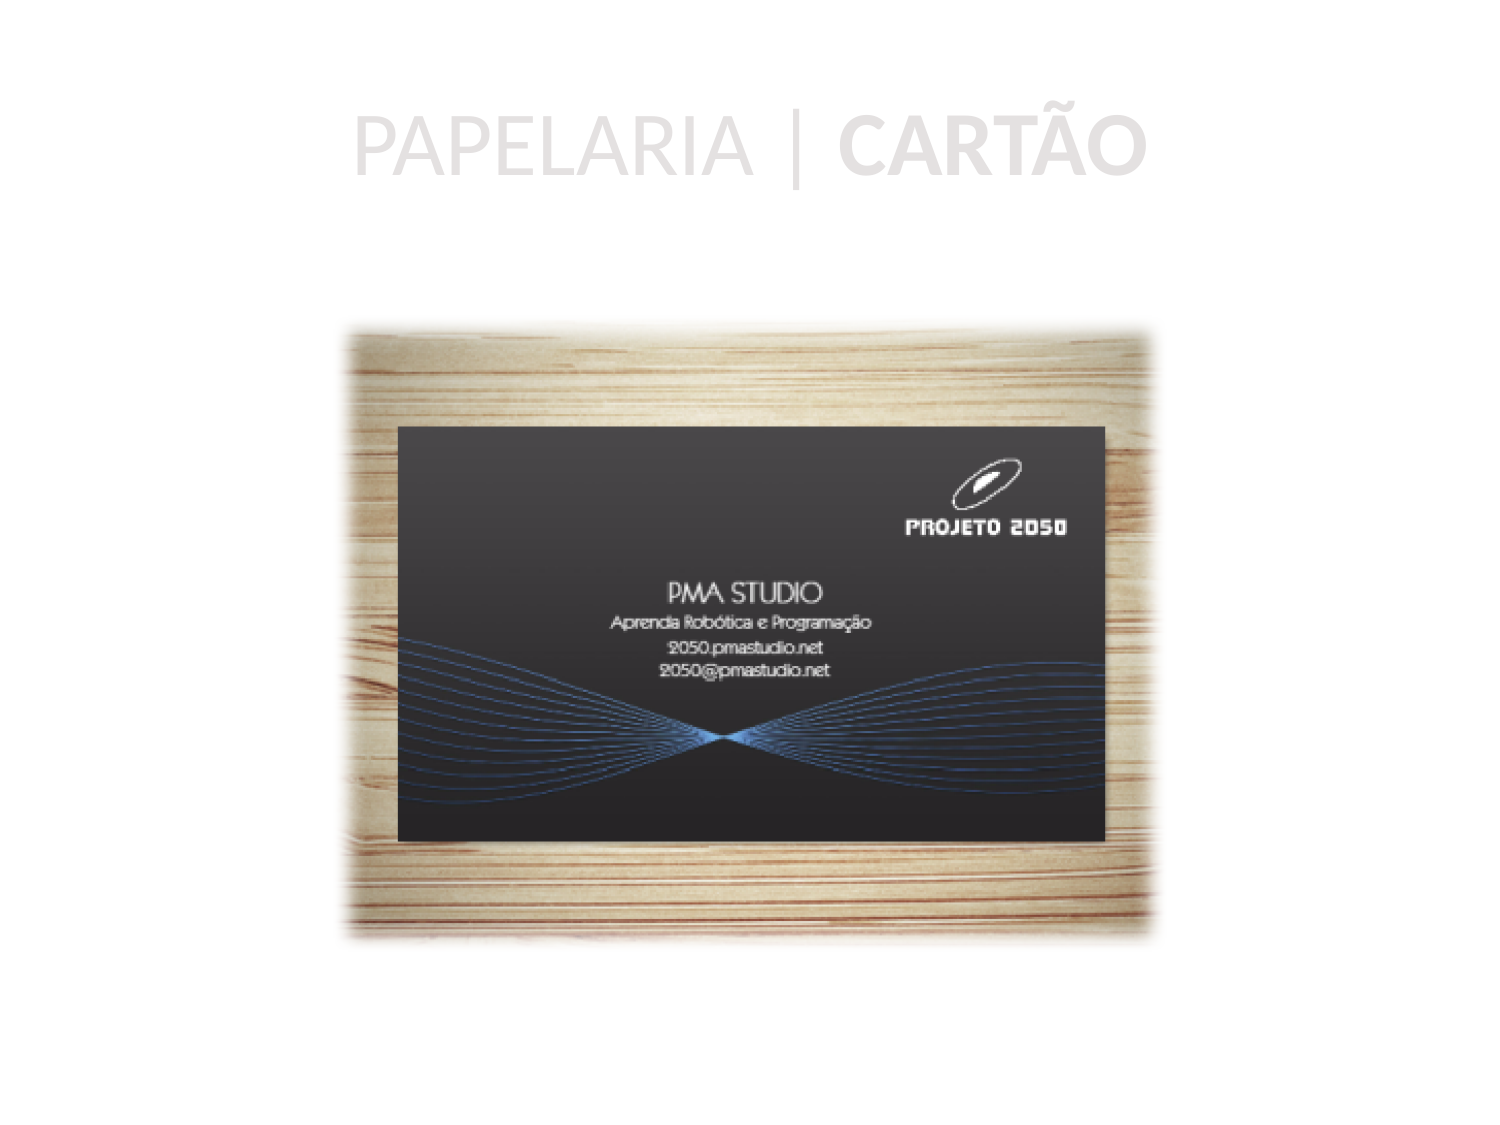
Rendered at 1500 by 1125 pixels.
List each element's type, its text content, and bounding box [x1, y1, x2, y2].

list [332, 315, 1167, 952]
title PAPELARIA | CARTÃO [75, 45, 1425, 233]
